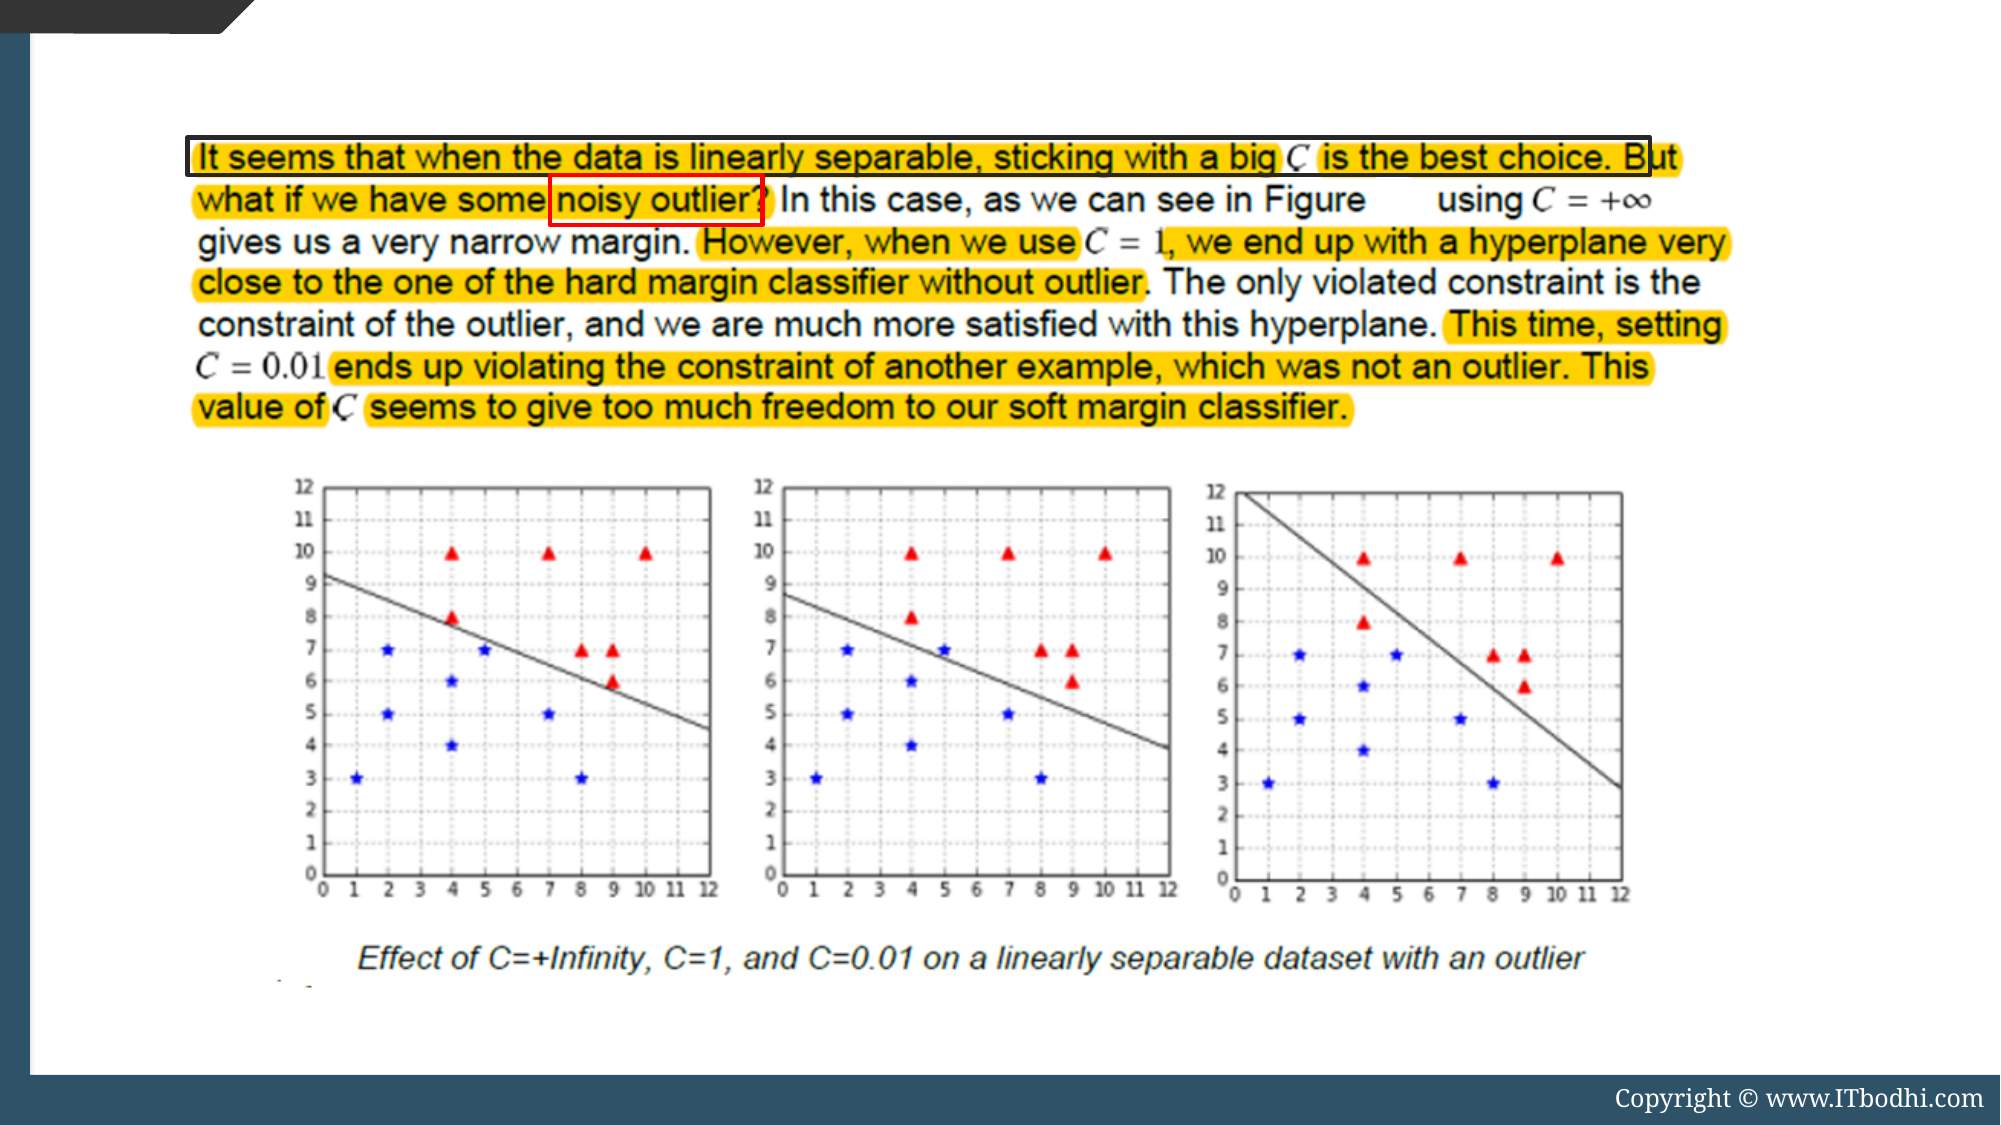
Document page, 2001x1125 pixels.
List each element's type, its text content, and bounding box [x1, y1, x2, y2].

picture [174, 112, 1763, 1004]
text_box Copyright © www.ITbodhi.com [24, 1074, 2000, 1125]
